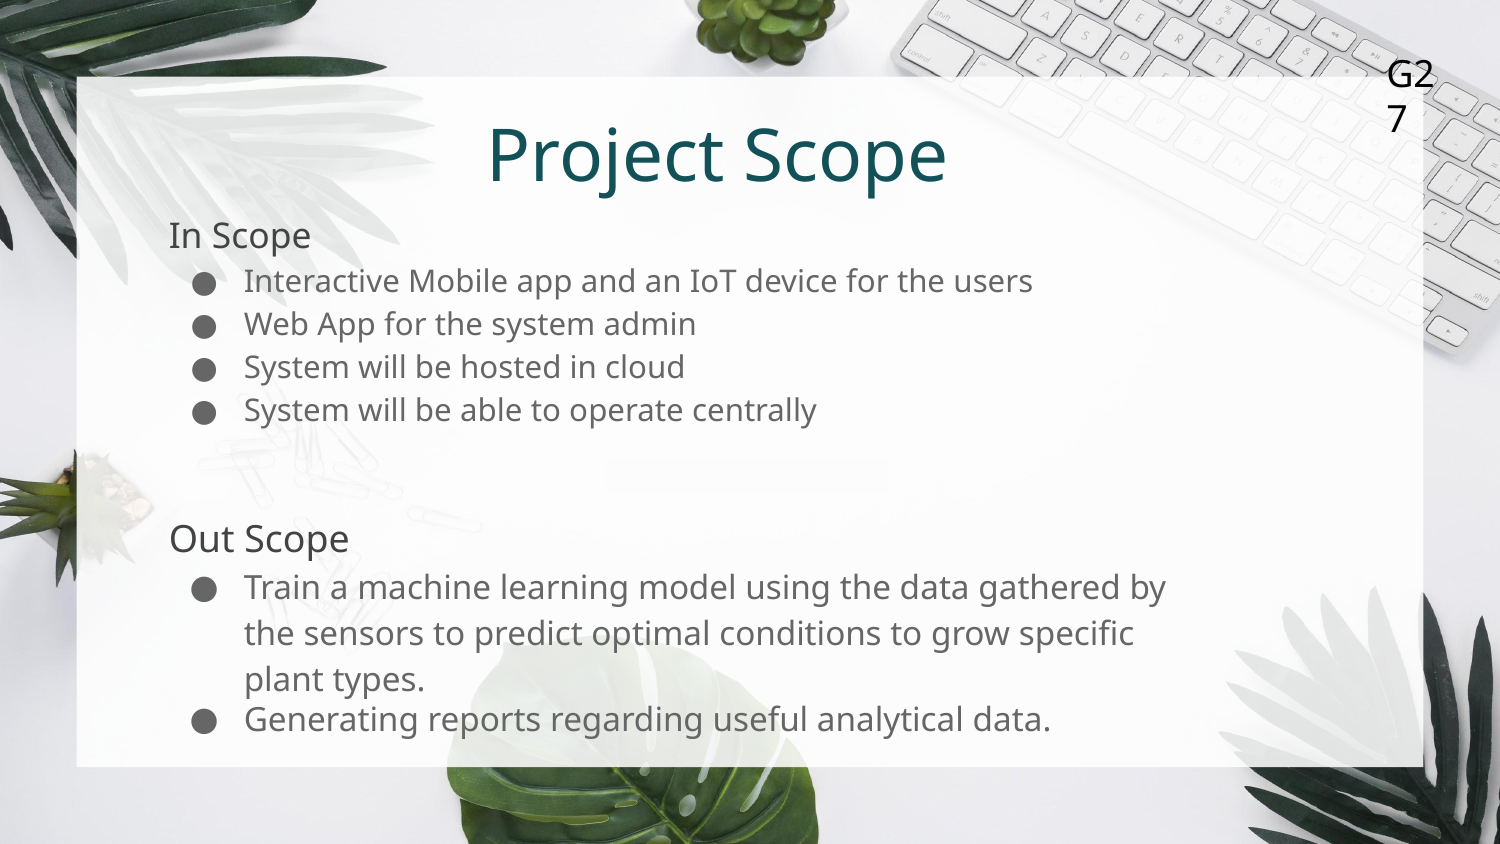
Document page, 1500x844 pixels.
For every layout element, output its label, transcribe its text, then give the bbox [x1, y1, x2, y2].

picture [0, 0, 1500, 844]
title Project Scope [471, 80, 1448, 225]
subtitle In Scope Interactive Mobile app and an IoT device for the users Web App for the system admin System will be hosted in cloud System will be able to operate centrally Out Scope Train a machine learning model using the data gathered by the sensors to predict optimal conditions to grow specific plant types. Generating reports regarding useful analytical data. [153, 191, 1217, 729]
text_box G27 [1371, 34, 1471, 98]
